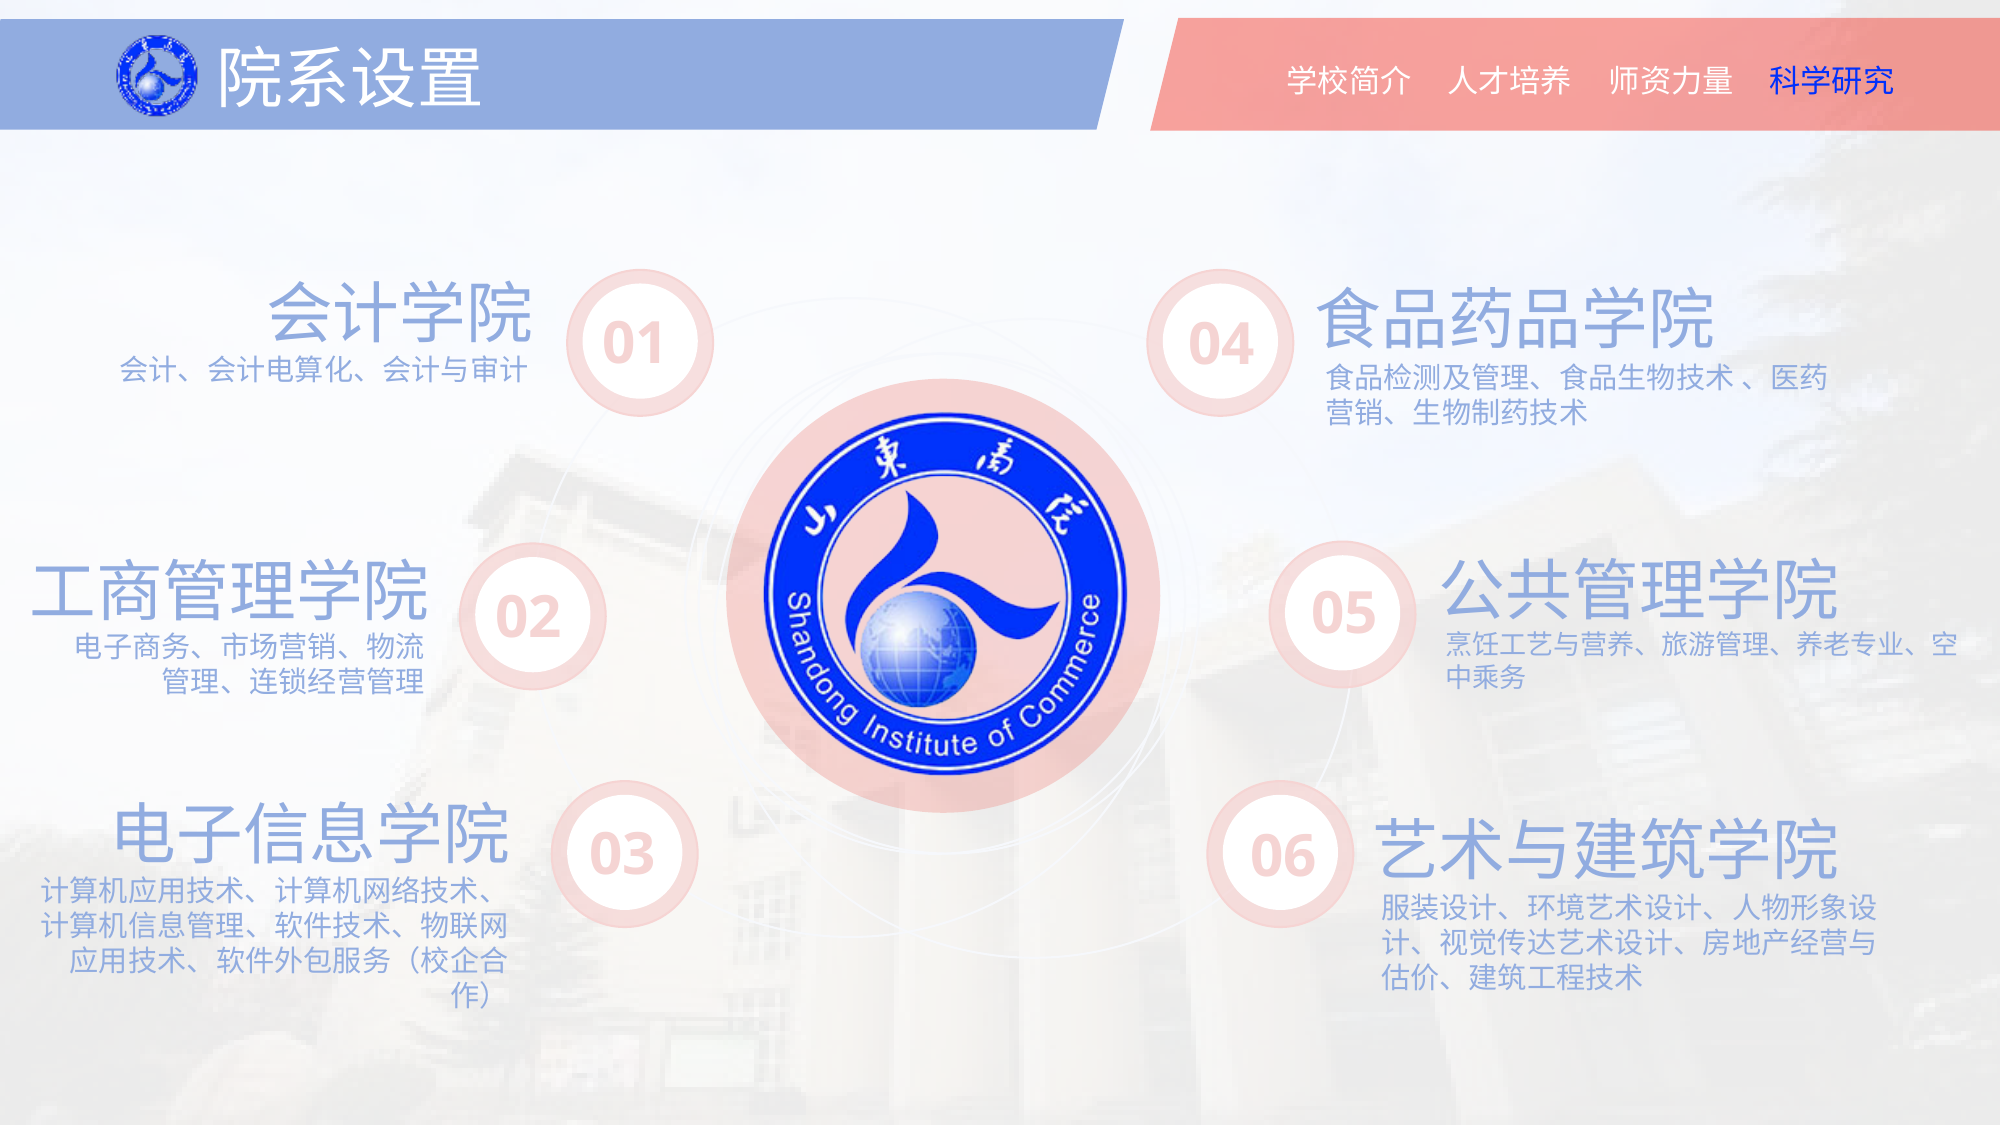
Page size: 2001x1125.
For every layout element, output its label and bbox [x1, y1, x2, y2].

text_box [1269, 541, 1416, 688]
text_box [1206, 780, 1354, 928]
text_box [90, 12, 870, 140]
text_box [1263, 53, 1918, 107]
text_box [459, 542, 607, 690]
text_box [1146, 269, 1294, 417]
picture [0, 0, 2000, 1125]
text_box [551, 780, 699, 928]
text_box [566, 269, 714, 417]
